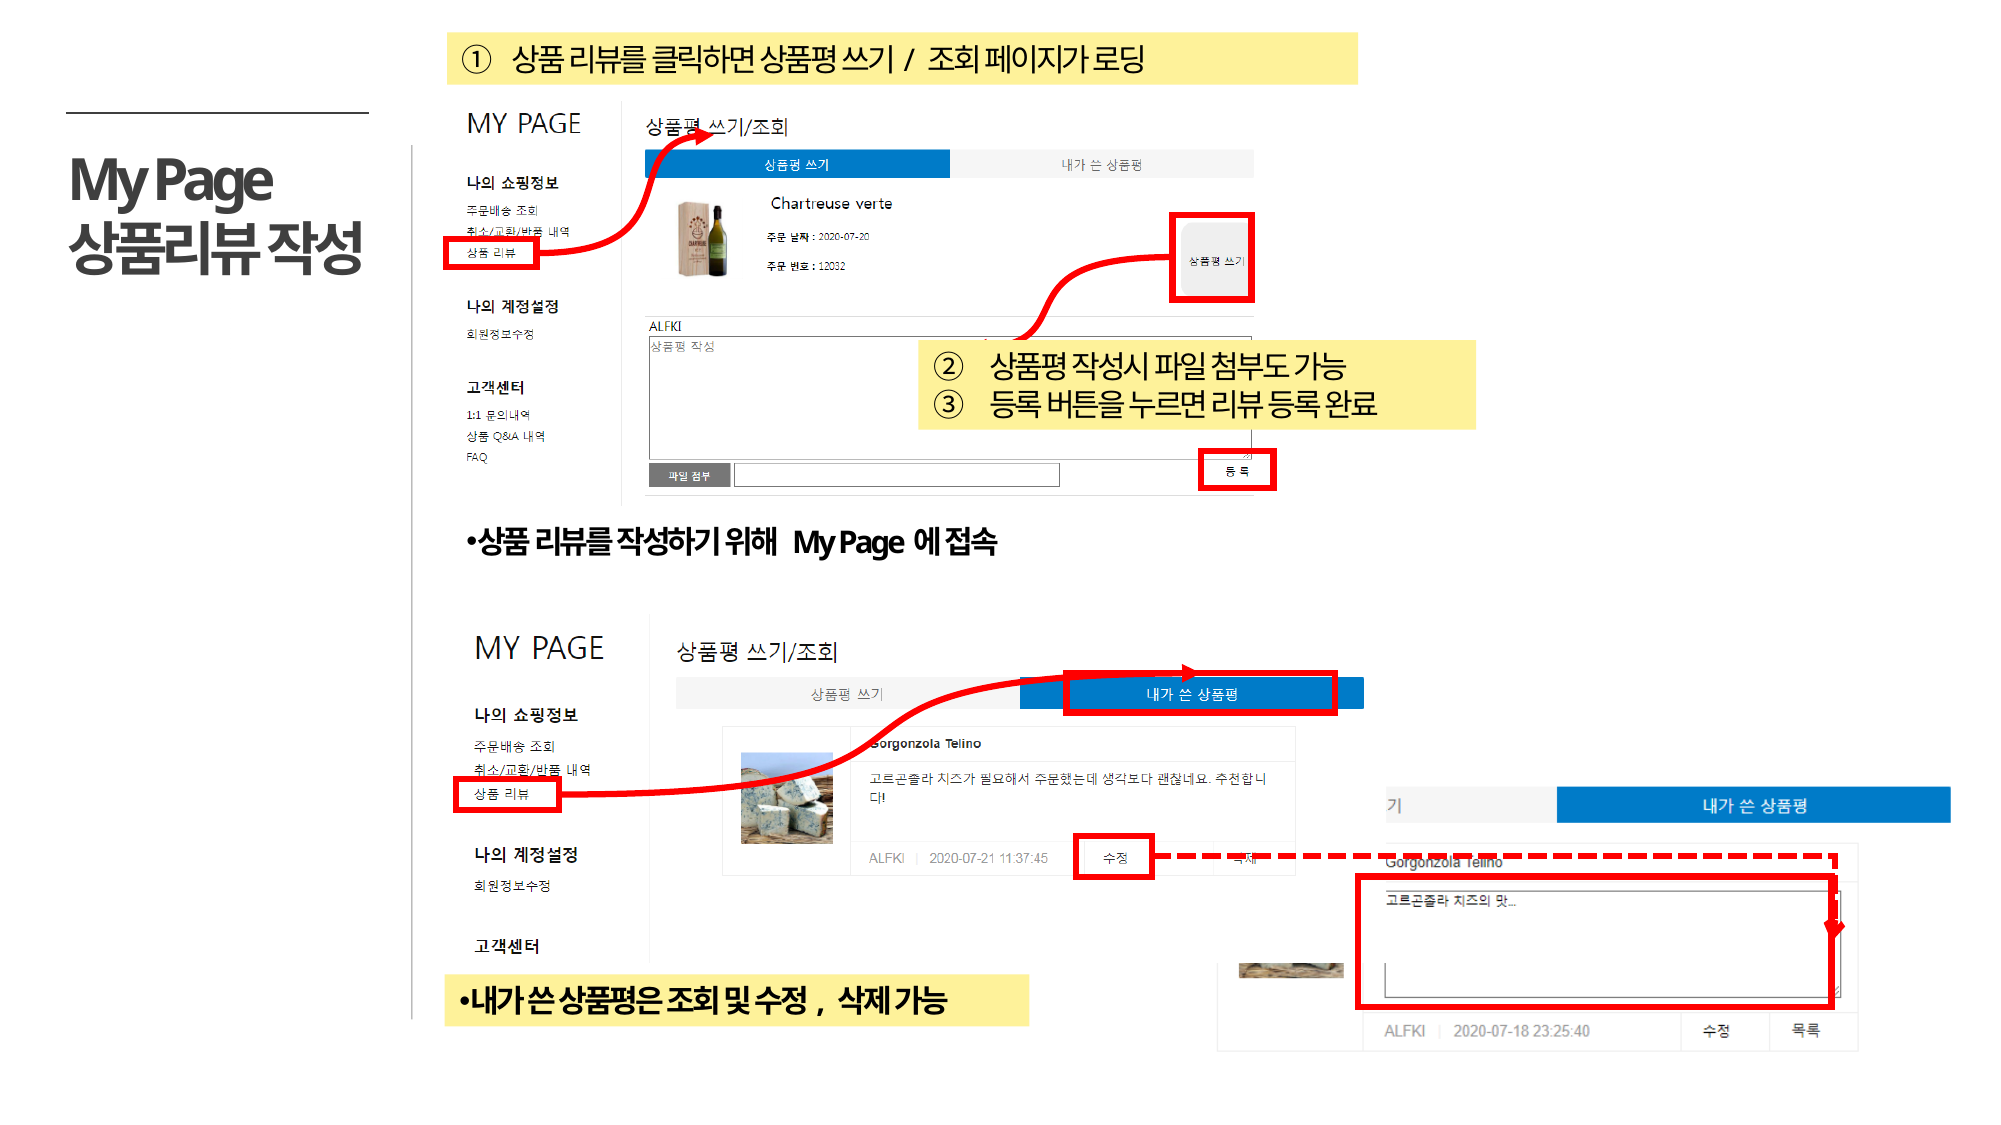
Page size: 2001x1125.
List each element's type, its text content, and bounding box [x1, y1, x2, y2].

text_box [445, 614, 1959, 1067]
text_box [445, 32, 1477, 567]
text_box My Page 상품리뷰 작성 [52, 134, 383, 289]
